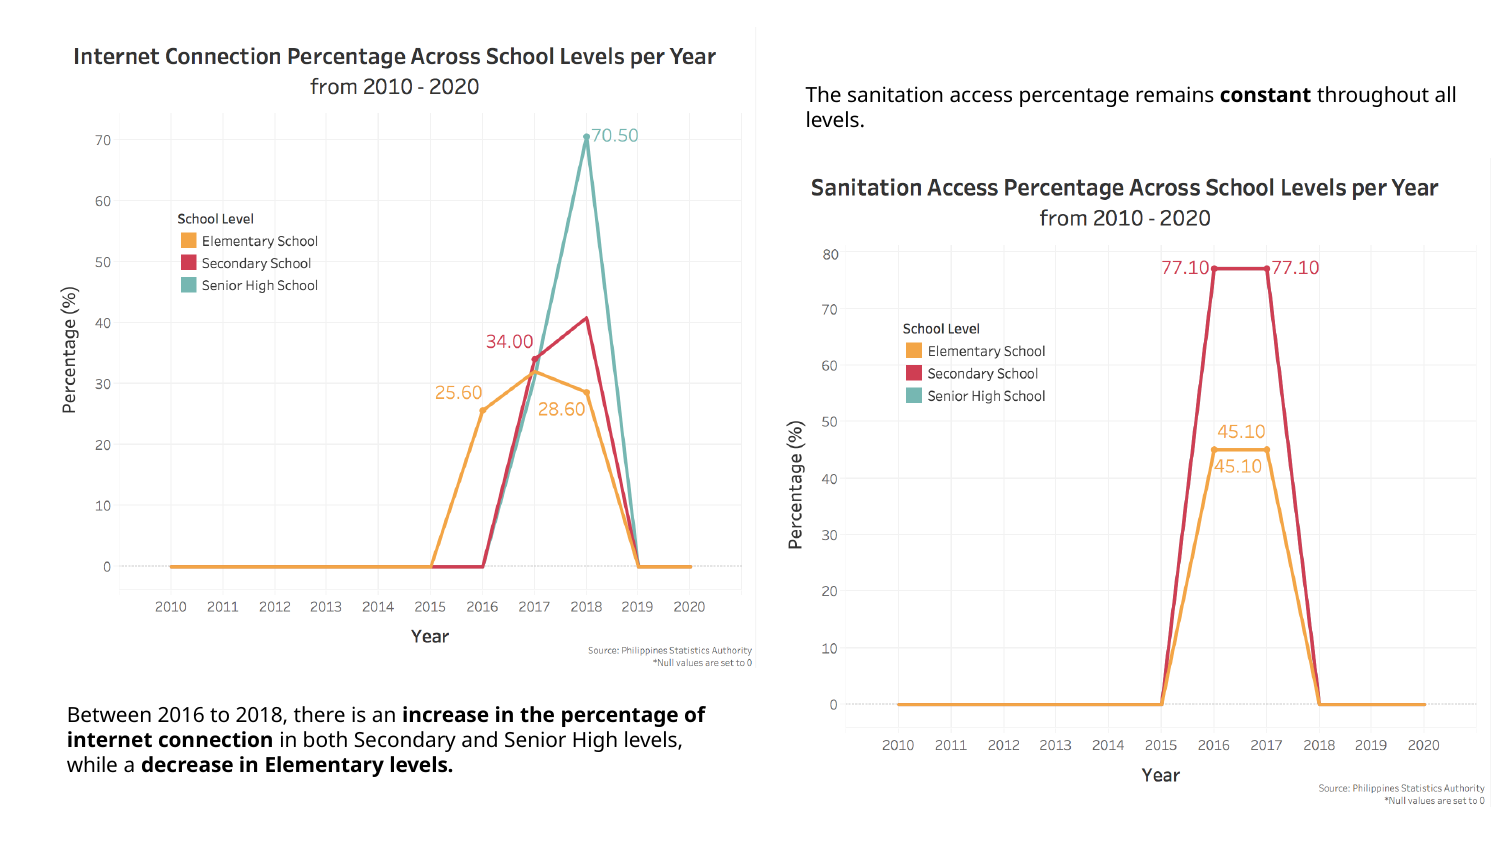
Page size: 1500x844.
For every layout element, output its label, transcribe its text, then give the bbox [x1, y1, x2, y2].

text_box Between 2016 to 2018, there is an increase in the percentage of internet connection in both Secondary and Senior High levels, while a decrease in Elementary levels. [51, 686, 746, 844]
text_box The sanitation access percentage remains constant throughout all levels. [790, 67, 1485, 157]
picture [41, 27, 757, 669]
picture [769, 158, 1492, 807]
